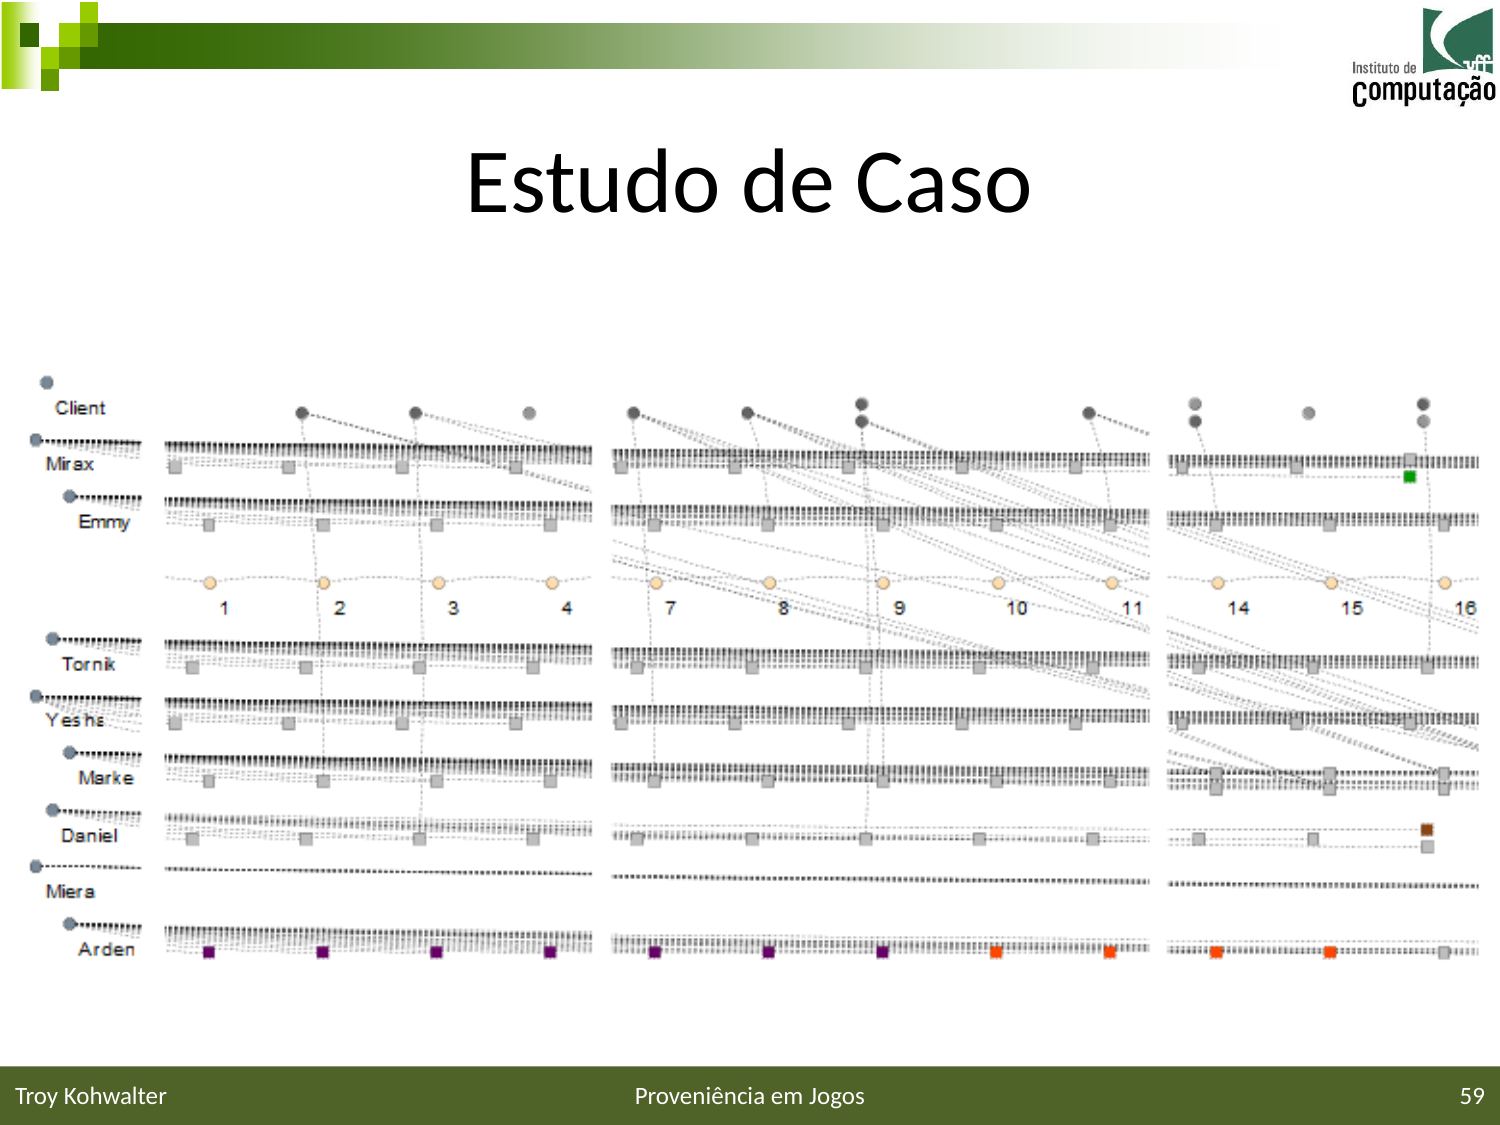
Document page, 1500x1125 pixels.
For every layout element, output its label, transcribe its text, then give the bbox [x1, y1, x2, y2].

slide_number Troy Kohwalter [0, 1065, 350, 1125]
title Estudo de Caso [75, 82, 1425, 270]
footer Proveniência em Jogos [512, 1065, 988, 1125]
slide_number 59 [1149, 1065, 1500, 1125]
picture [19, 359, 1481, 987]
